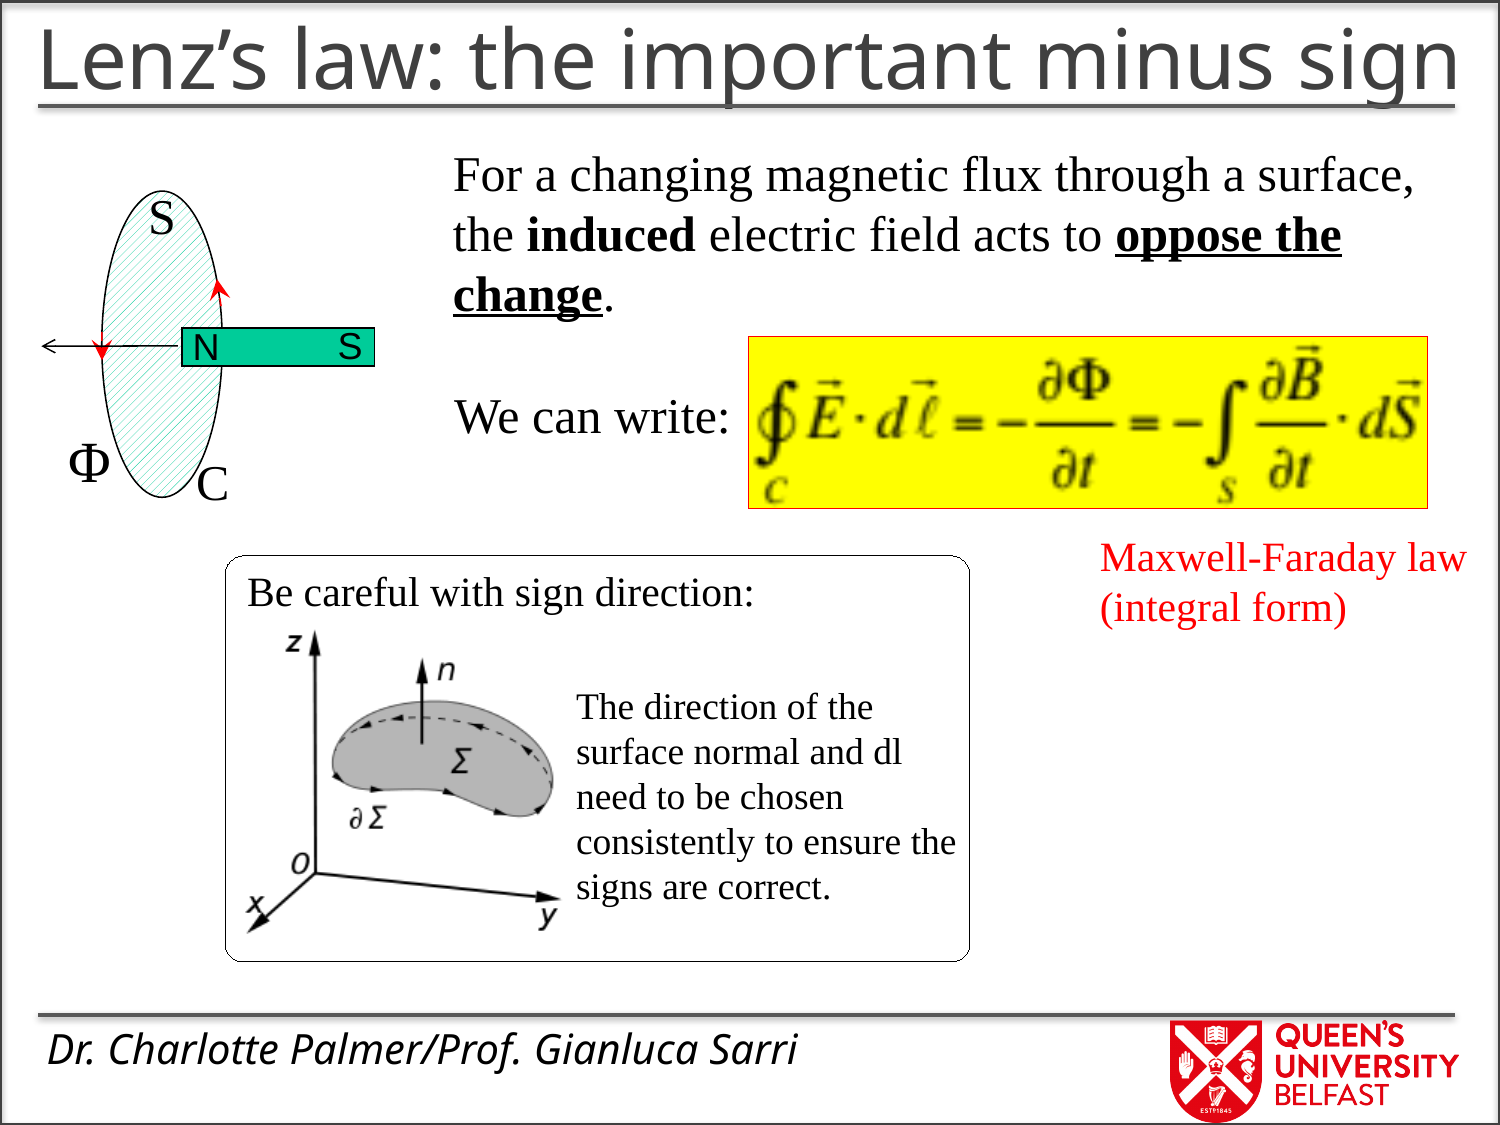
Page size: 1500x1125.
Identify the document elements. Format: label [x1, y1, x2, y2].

text_box [748, 335, 1429, 509]
picture [1170, 1019, 1459, 1123]
text_box [0, 0, 1500, 1125]
text_box [53, 190, 398, 503]
text_box [224, 555, 973, 963]
